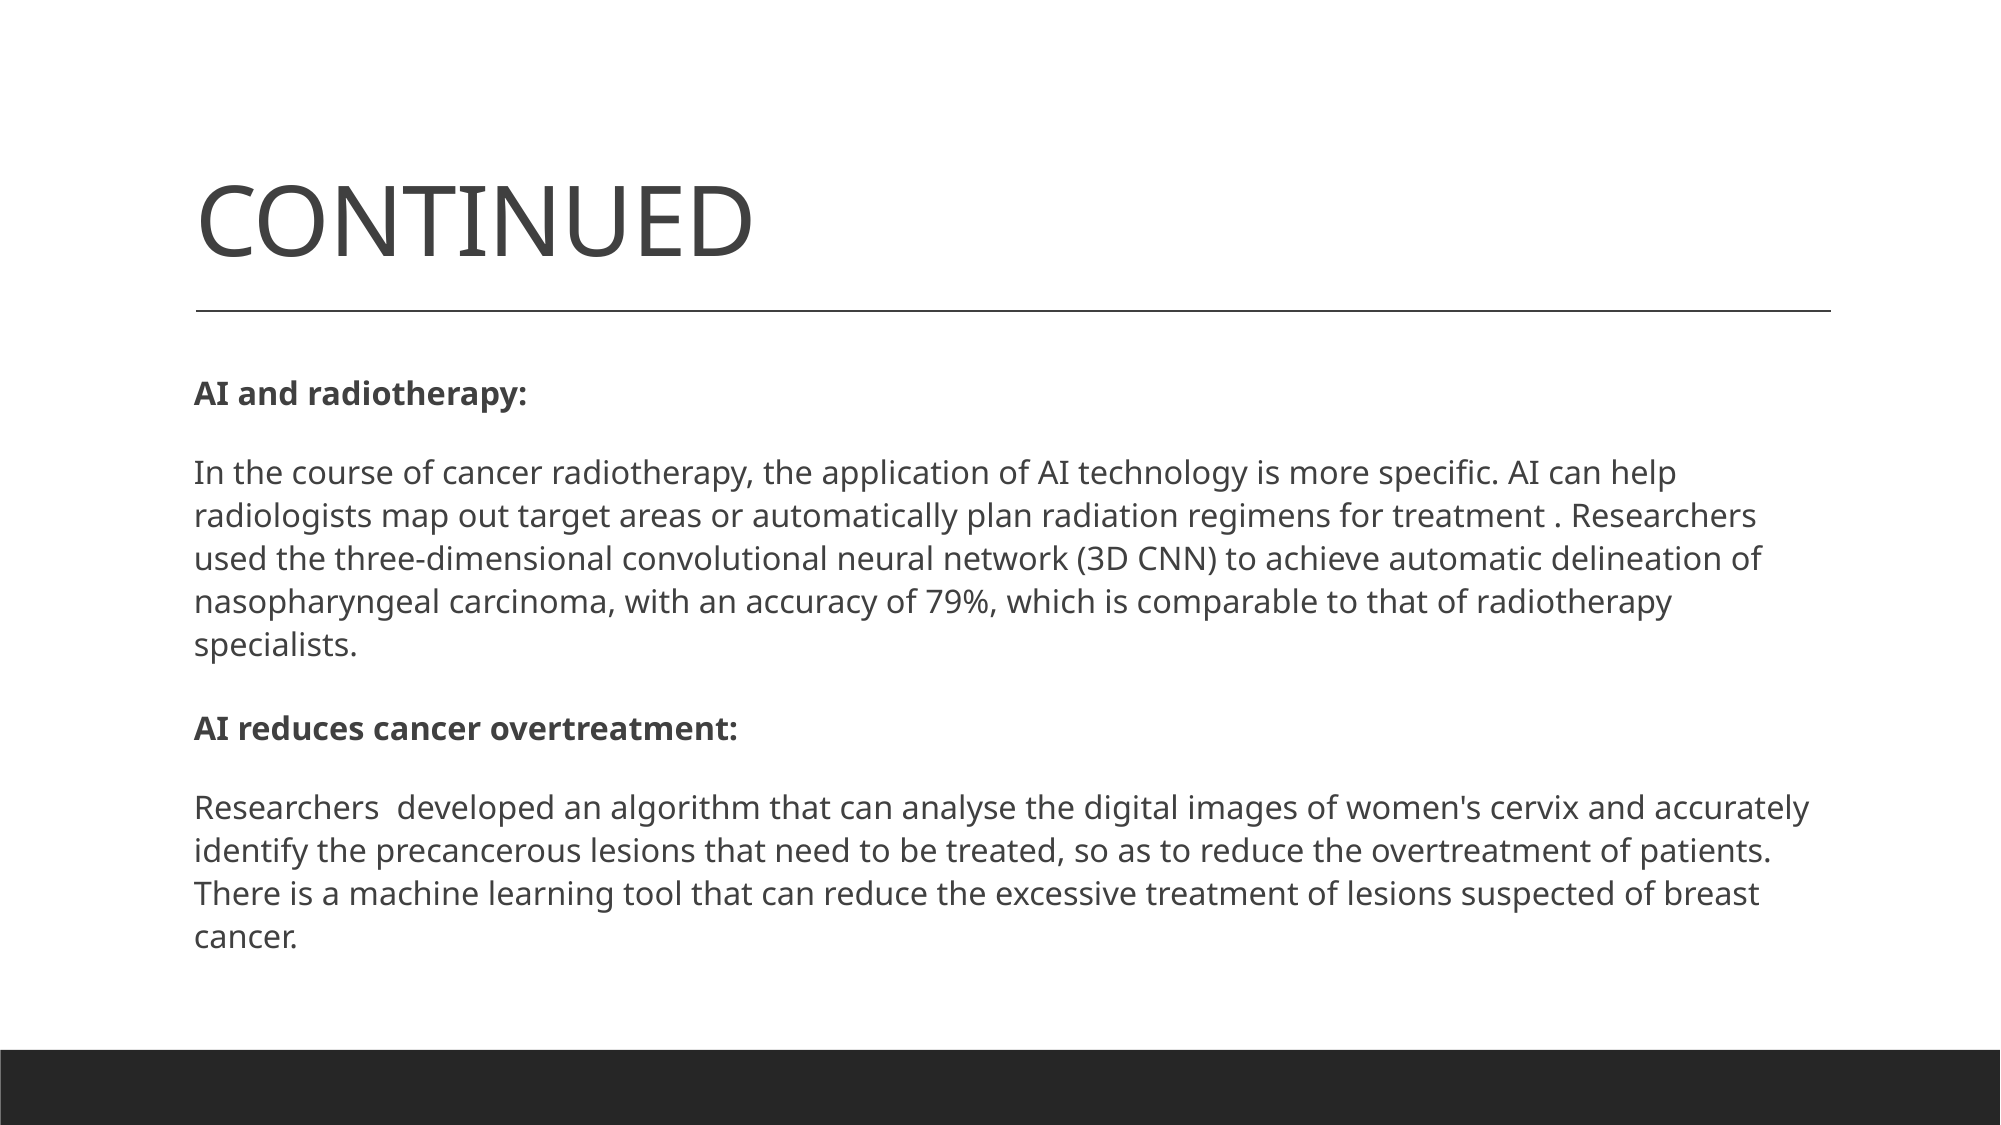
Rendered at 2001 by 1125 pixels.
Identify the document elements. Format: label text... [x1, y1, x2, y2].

title CONTINUED [180, 47, 1830, 285]
list AI and radiotherapy: In the course of cancer radiotherapy, the application of AI technology is more specific. AI can help radiologists map out target areas or automatically plan radiation regimens for treatment . Researchers used the three-dimensional convolutional neural network (3D CNN) to achieve automatic delineation of nasopharyngeal carcinoma, with an accuracy of 79%, which is comparable to that of radiotherapy specialists. AI reduces cancer overtreatment: Researchers developed an algorithm that can analyse the digital images of women's cervix and accurately identify the precancerous lesions that need to be treated, so as to reduce the overtreatment of patients. There is a machine learning tool that can reduce the excessive treatment of lesions suspected of breast cancer. [180, 345, 1830, 963]
